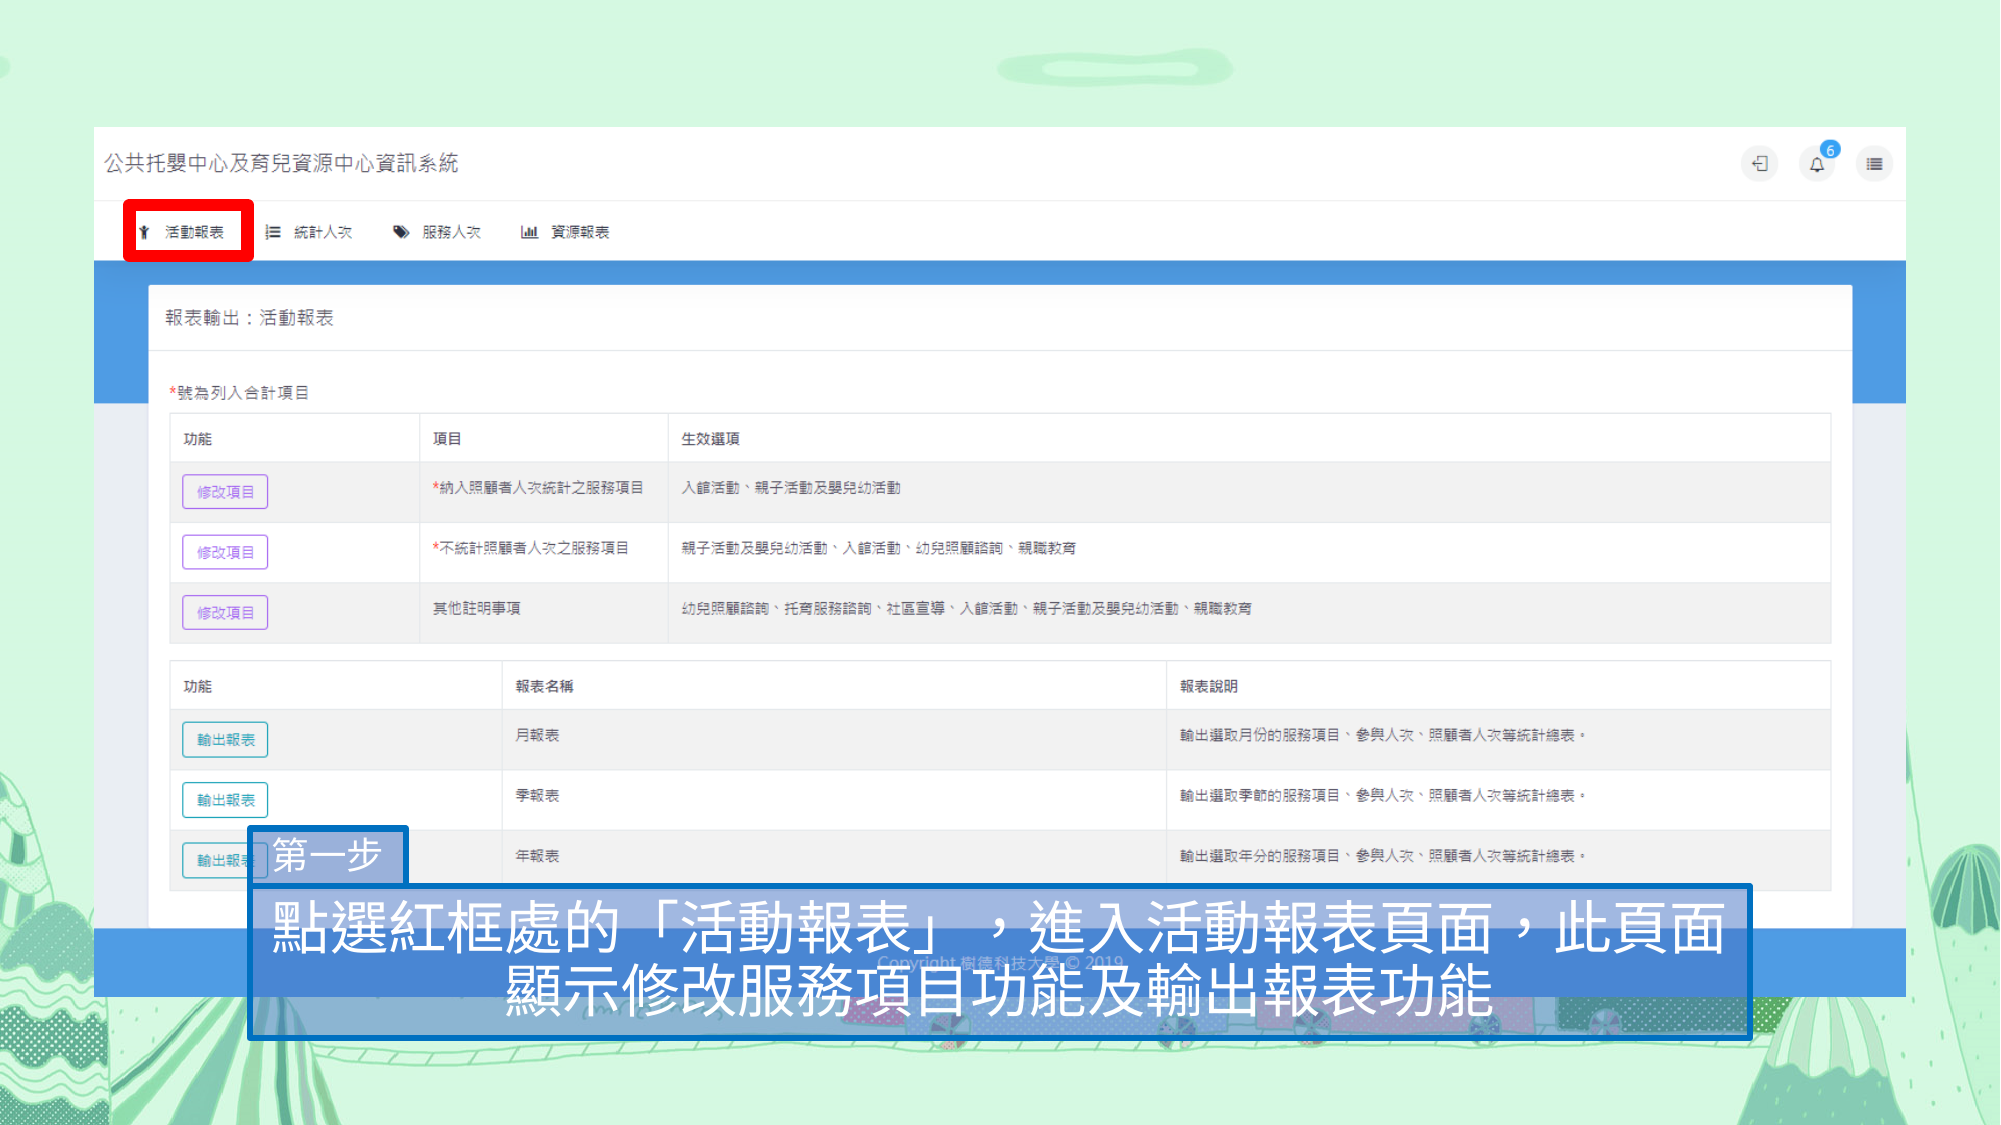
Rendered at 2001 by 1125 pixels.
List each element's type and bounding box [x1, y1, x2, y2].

text_box [249, 828, 1750, 1039]
picture [94, 127, 1906, 997]
text_box [0, 0, 2000, 1125]
